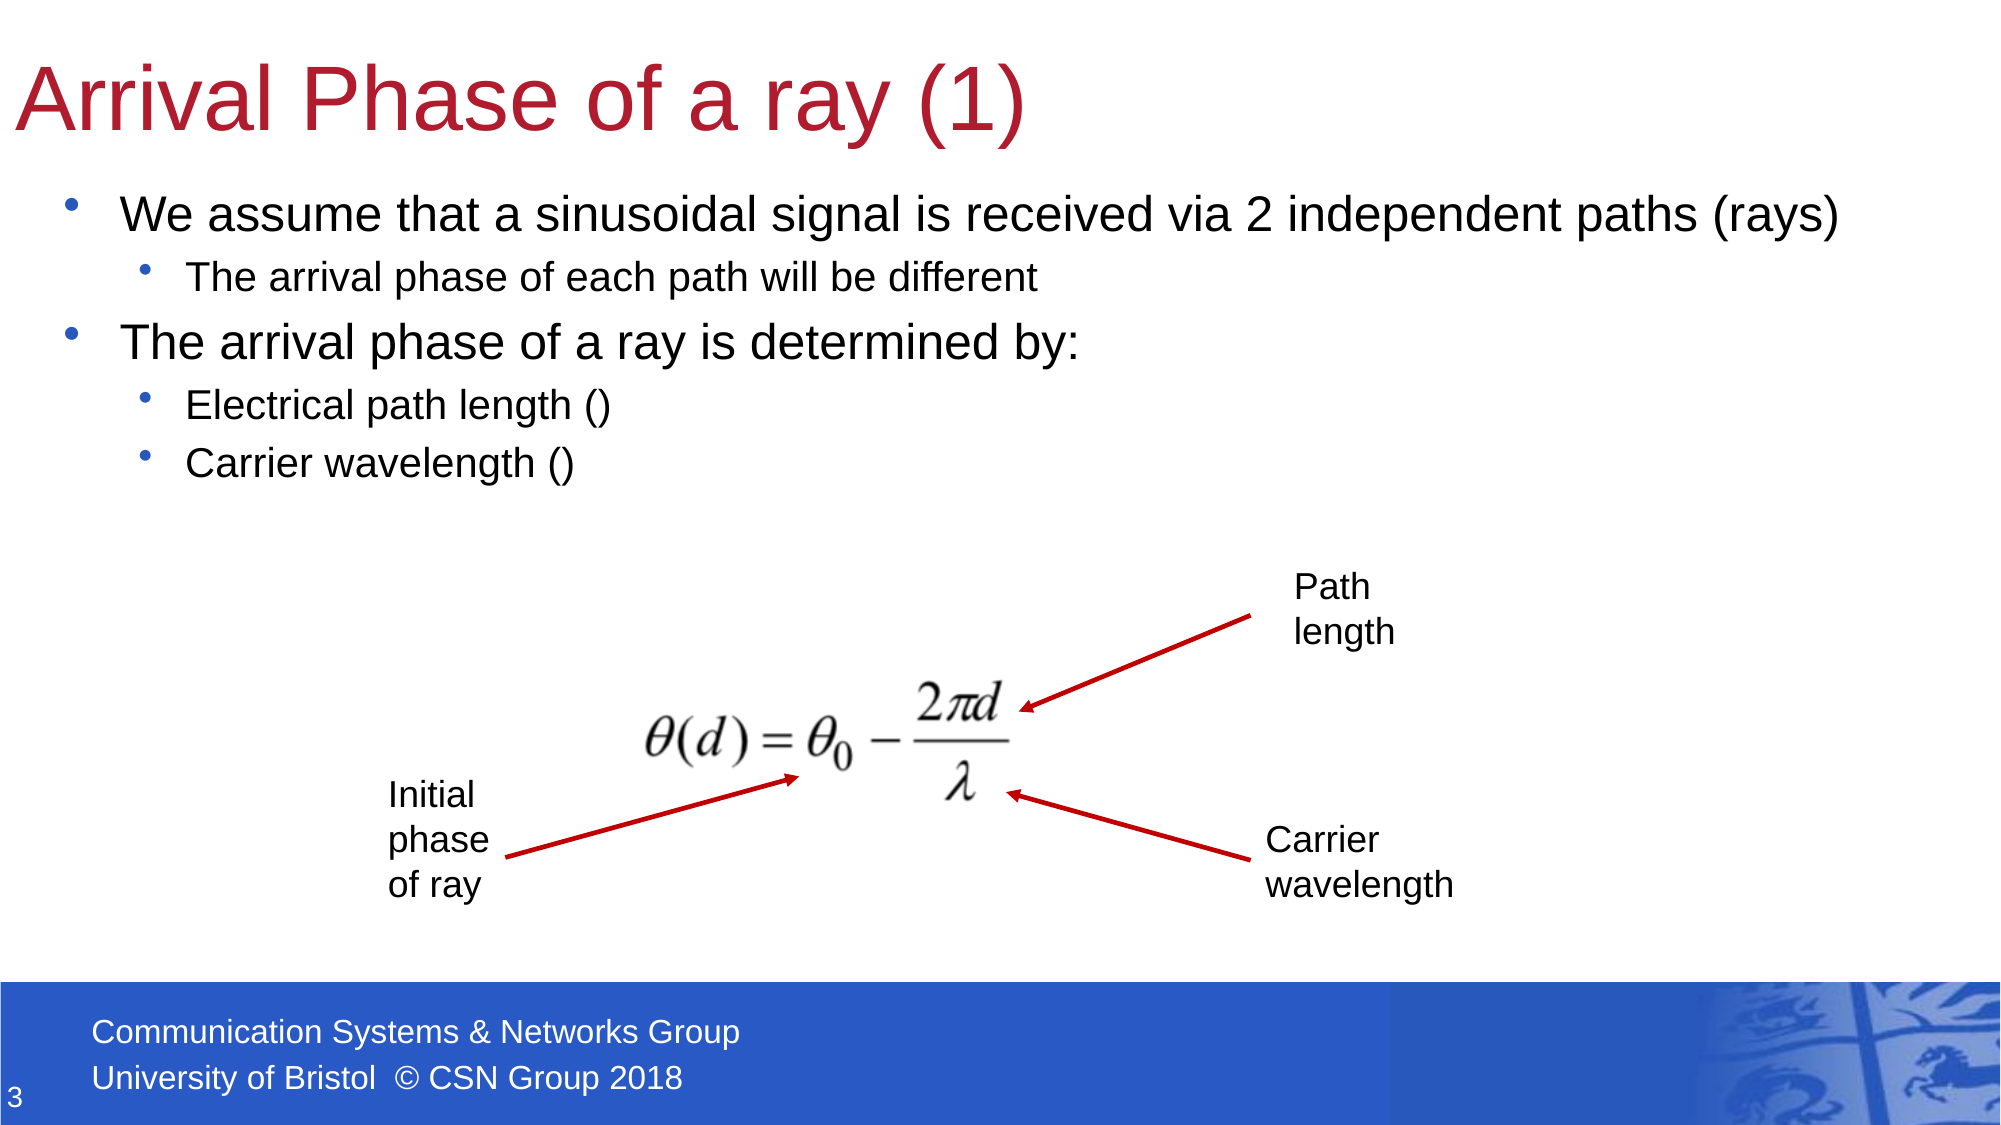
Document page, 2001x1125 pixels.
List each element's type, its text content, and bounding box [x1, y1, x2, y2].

title Arrival Phase of a ray (1) [0, 0, 1867, 188]
picture [579, 643, 1125, 839]
slide_number 3 [0, 1070, 105, 1125]
picture [0, 982, 2001, 1125]
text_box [505, 776, 800, 858]
text_box Initial phase of ray [373, 762, 531, 913]
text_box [1005, 791, 1251, 862]
text_box Path length [1279, 554, 1437, 660]
text_box Carrier wavelength [1250, 807, 1491, 913]
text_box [1018, 614, 1251, 712]
